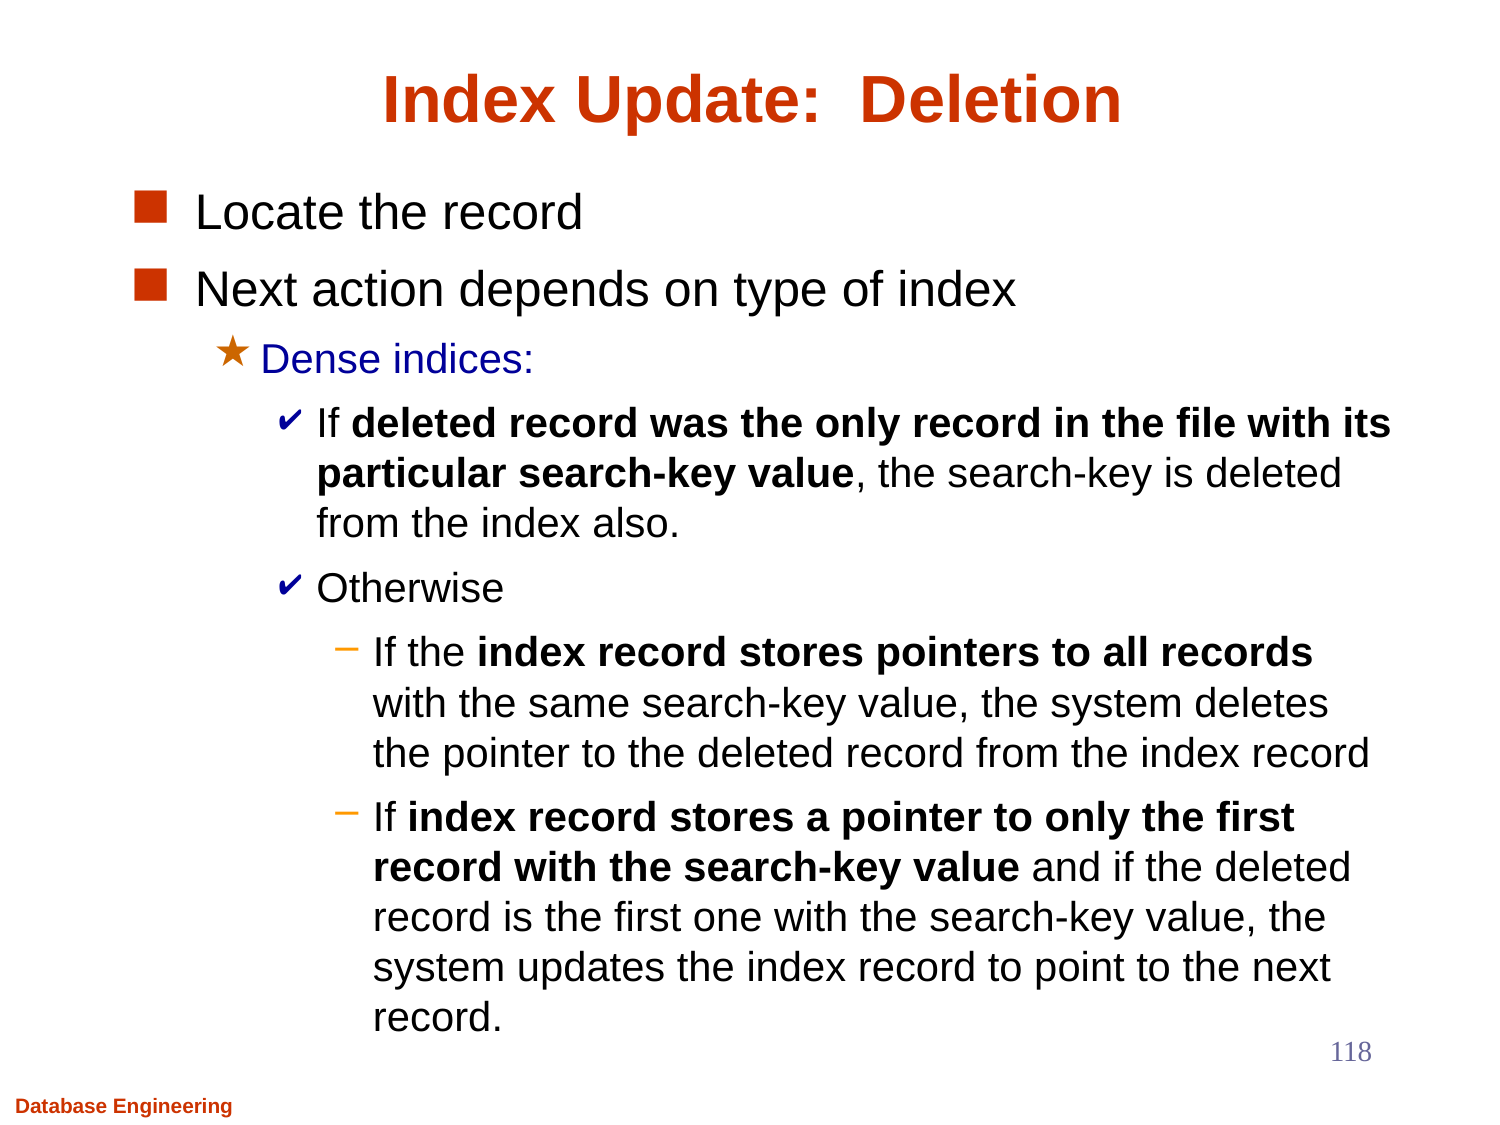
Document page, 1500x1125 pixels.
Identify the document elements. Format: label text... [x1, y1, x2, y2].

slide_number 118 [1074, 1056, 1388, 1101]
list Locate the record Next action depends on type of index Dense indices: If deleted record was the only record in the file with its particular search-key value, the search-key is deleted from the index also. Otherwise If the index record stores pointers to all records with the same search-key value, the system deletes the pointer to the deleted record from the index record If index record stores a pointer to only the first record with the search-key value and if the deleted record is the first one with the search-key value, the system updates the index record to point to the next record. [123, 171, 1412, 1056]
title Index Update: Deletion [90, 32, 1416, 144]
